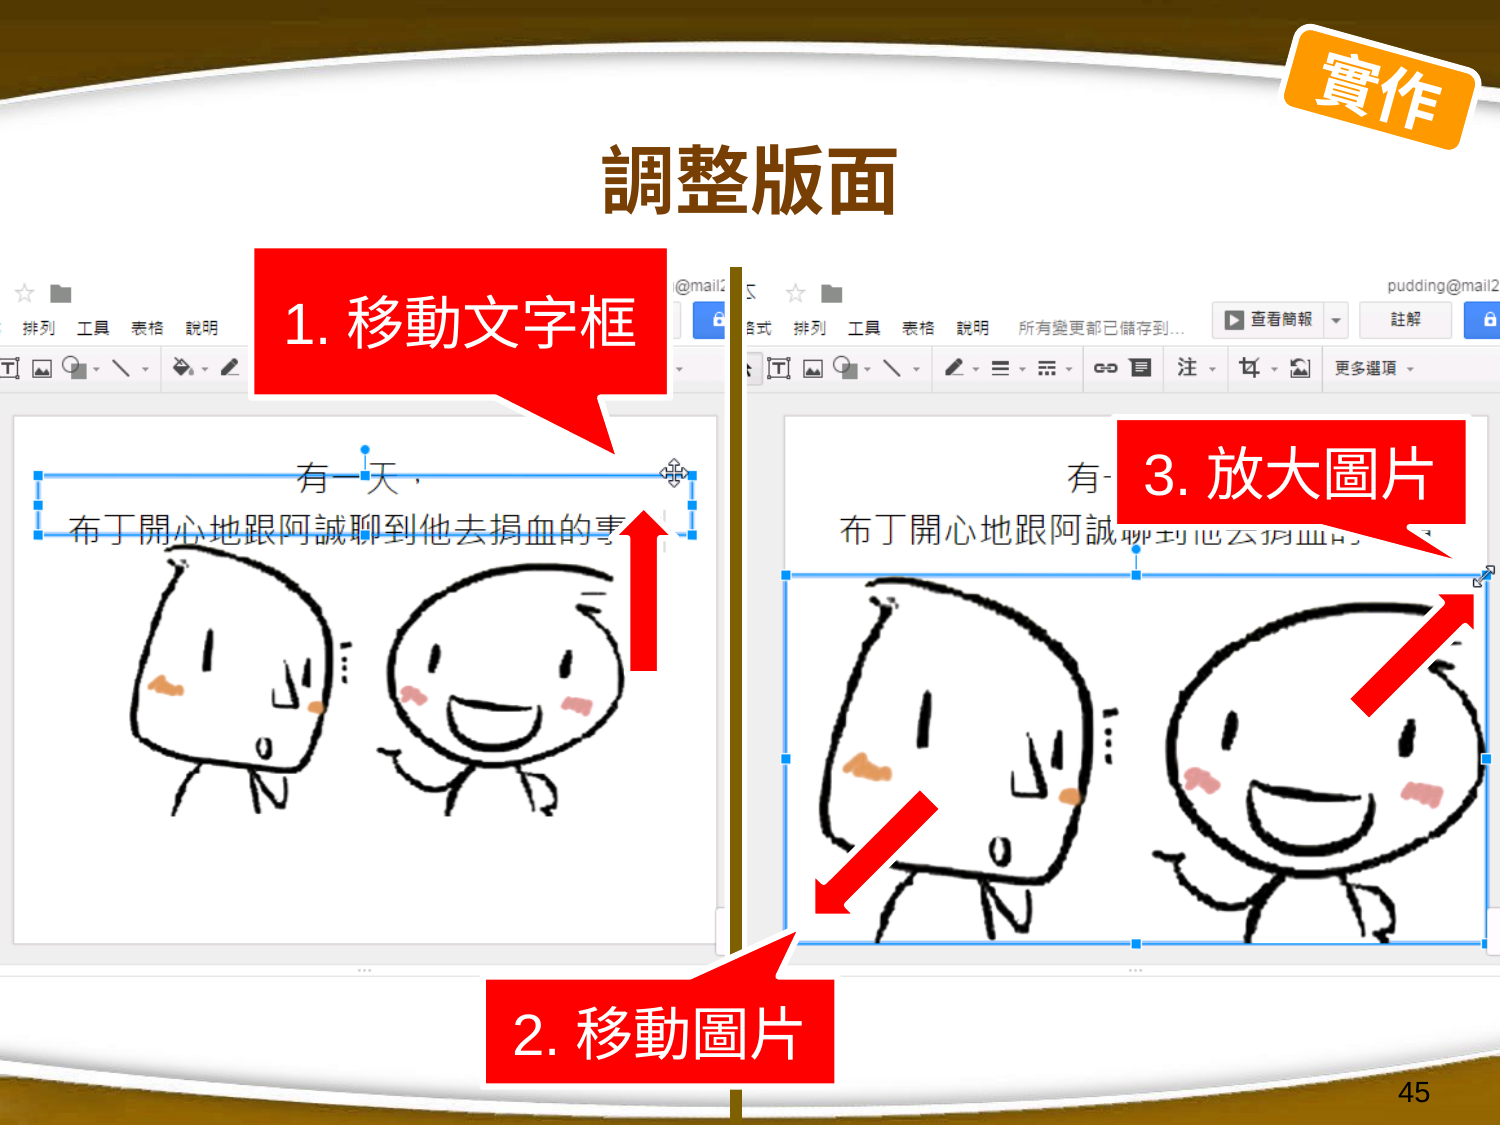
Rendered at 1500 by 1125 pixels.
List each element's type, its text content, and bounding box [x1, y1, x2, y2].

text_box 2.移動圖片 [740, 981, 838, 1087]
text_box 1.移動文字框 [251, 245, 670, 267]
text_box 實作 [1280, 26, 1479, 153]
text_box 2.移動圖片 [482, 979, 731, 1087]
title 調整版面 [51, 112, 1449, 246]
picture [0, 0, 1500, 1125]
slide_number ‹#› [1383, 1056, 1500, 1125]
